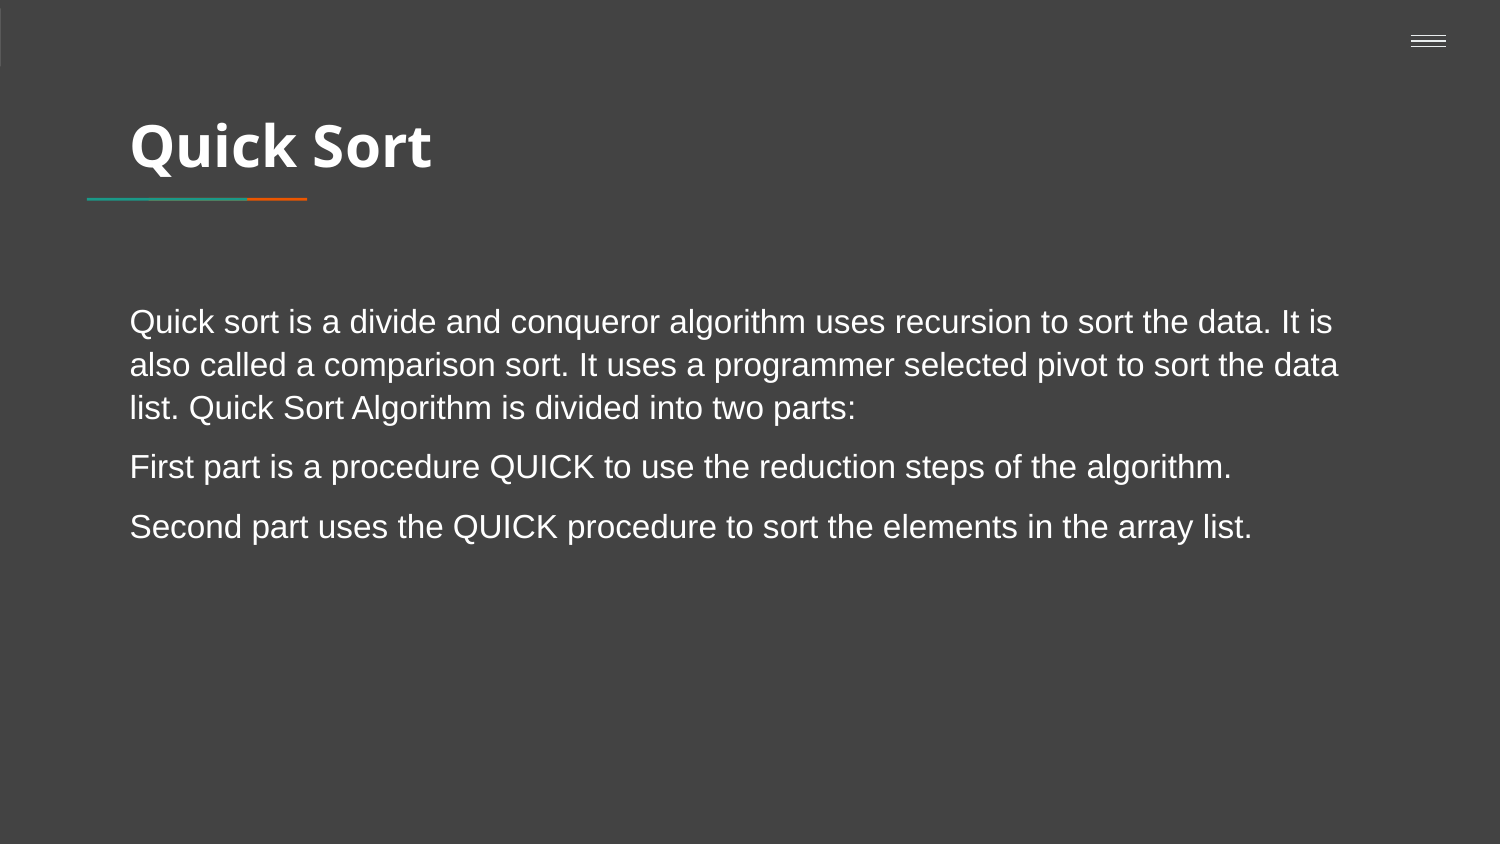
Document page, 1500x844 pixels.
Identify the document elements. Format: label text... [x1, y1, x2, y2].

title Quick Sort [114, 94, 1265, 188]
text_box Quick sort is a divide and conqueror algorithm uses recursion to sort the data. It is also called a comparison sort. It uses a programmer selected pivot to sort the data list. Quick Sort Algorithm is divided into two parts: First part is a procedure QUICK to use the reduction steps of the algorithm. Second part uses the QUICK procedure to sort the elements in the array list. [114, 282, 1367, 844]
